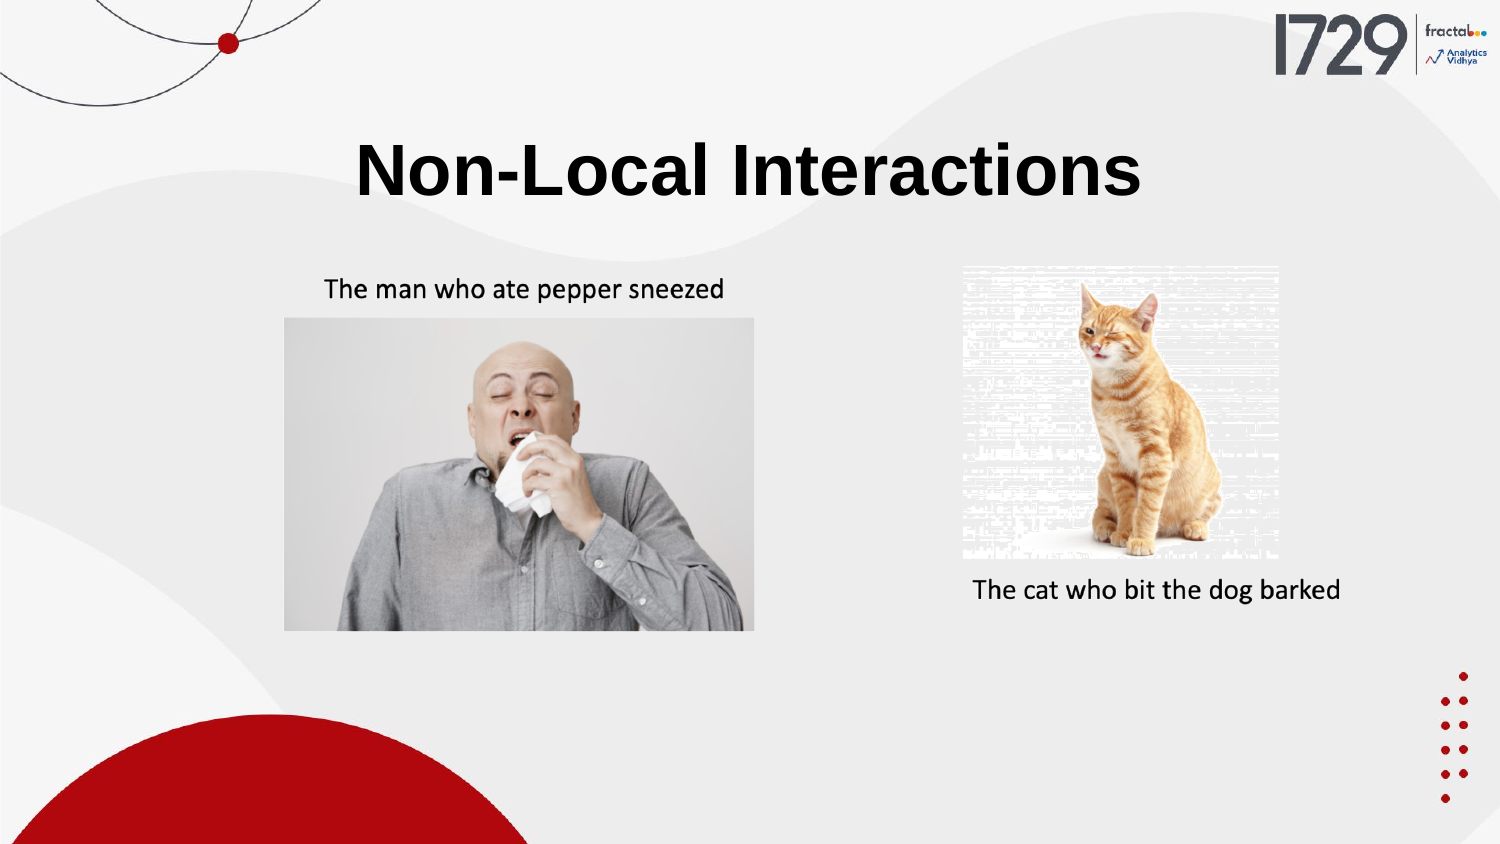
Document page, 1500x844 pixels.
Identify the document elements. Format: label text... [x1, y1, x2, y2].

text_box Non-Local Interactions [298, 57, 1202, 218]
picture [0, 0, 1500, 844]
